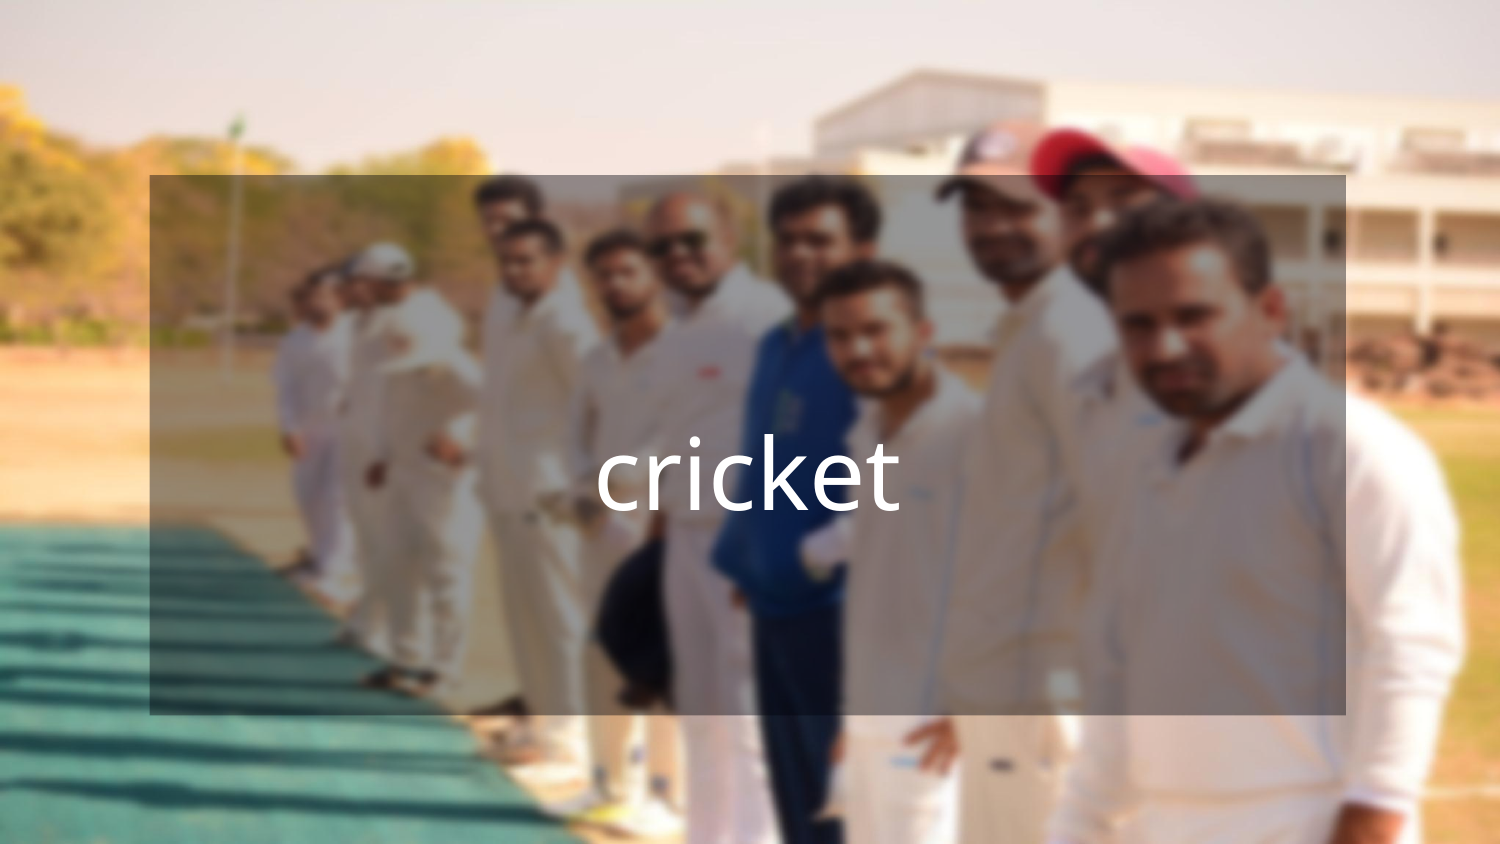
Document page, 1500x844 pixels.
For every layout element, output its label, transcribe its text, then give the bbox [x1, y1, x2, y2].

text_box cricket [149, 175, 1346, 716]
picture [0, 0, 1500, 844]
